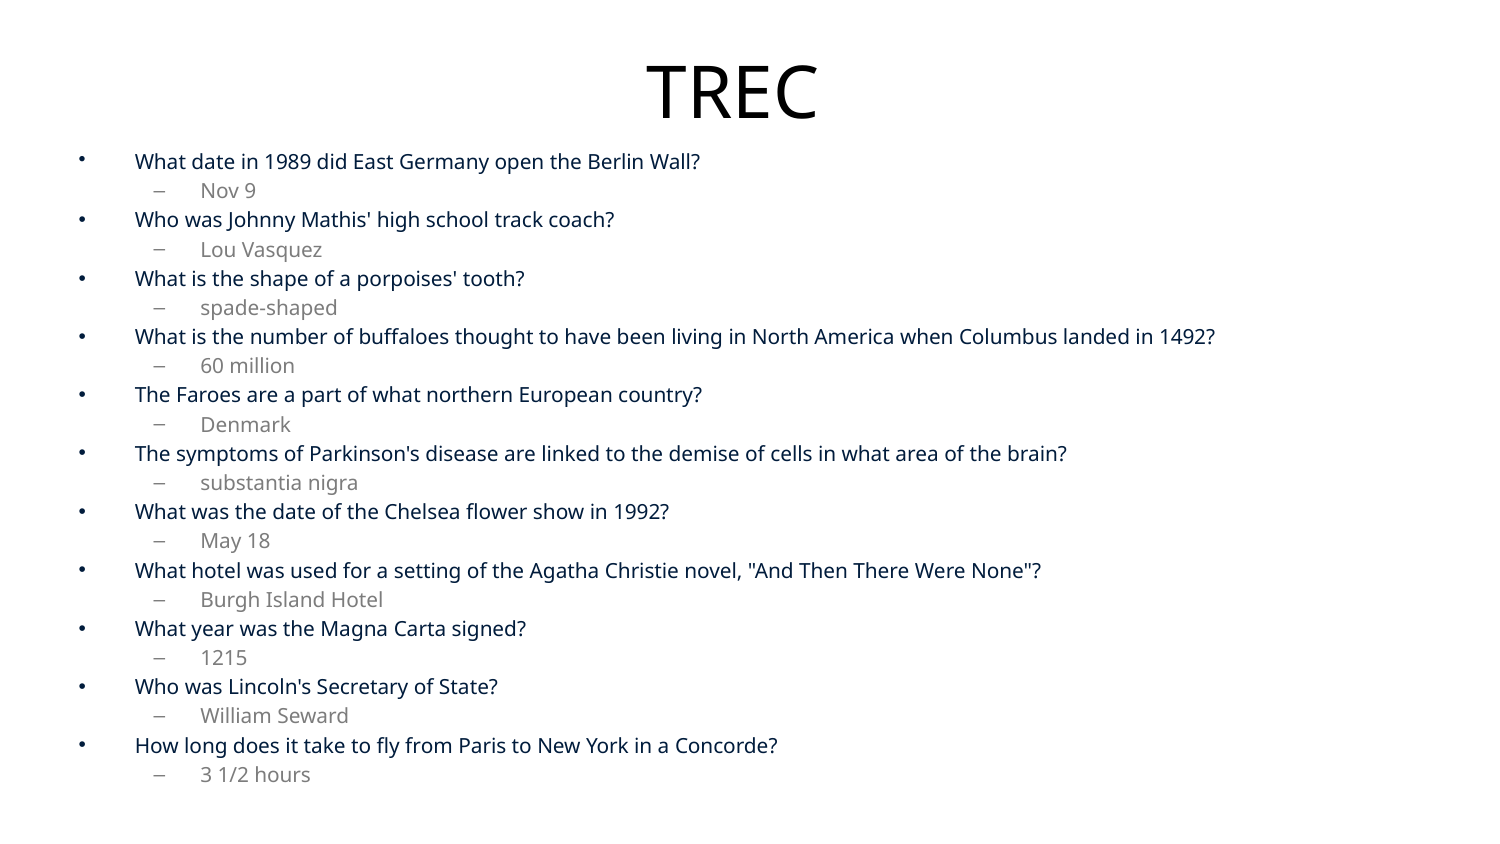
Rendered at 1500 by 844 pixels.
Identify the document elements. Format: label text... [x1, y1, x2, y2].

list What date in 1989 did East Germany open the Berlin Wall? Nov 9 Who was Johnny Mathis' high school track coach? Lou Vasquez What is the shape of a porpoises' tooth? spade-shaped What is the number of buffaloes thought to have been living in North America when Columbus landed in 1492? 60 million The Faroes are a part of what northern European country? Denmark The symptoms of Parkinson's disease are linked to the demise of cells in what area of the brain? substantia nigra What was the date of the Chelsea flower show in 1992? May 18 What hotel was used for a setting of the Agatha Christie novel, "And Then There Were None"? Burgh Island Hotel What year was the Magna Carta signed? 1215 Who was Lincoln's Secretary of State? William Seward How long does it take to fly from Paris to New York in a Concorde? 3 1/2 hours [63, 141, 1340, 771]
title TREC [41, 38, 1425, 154]
